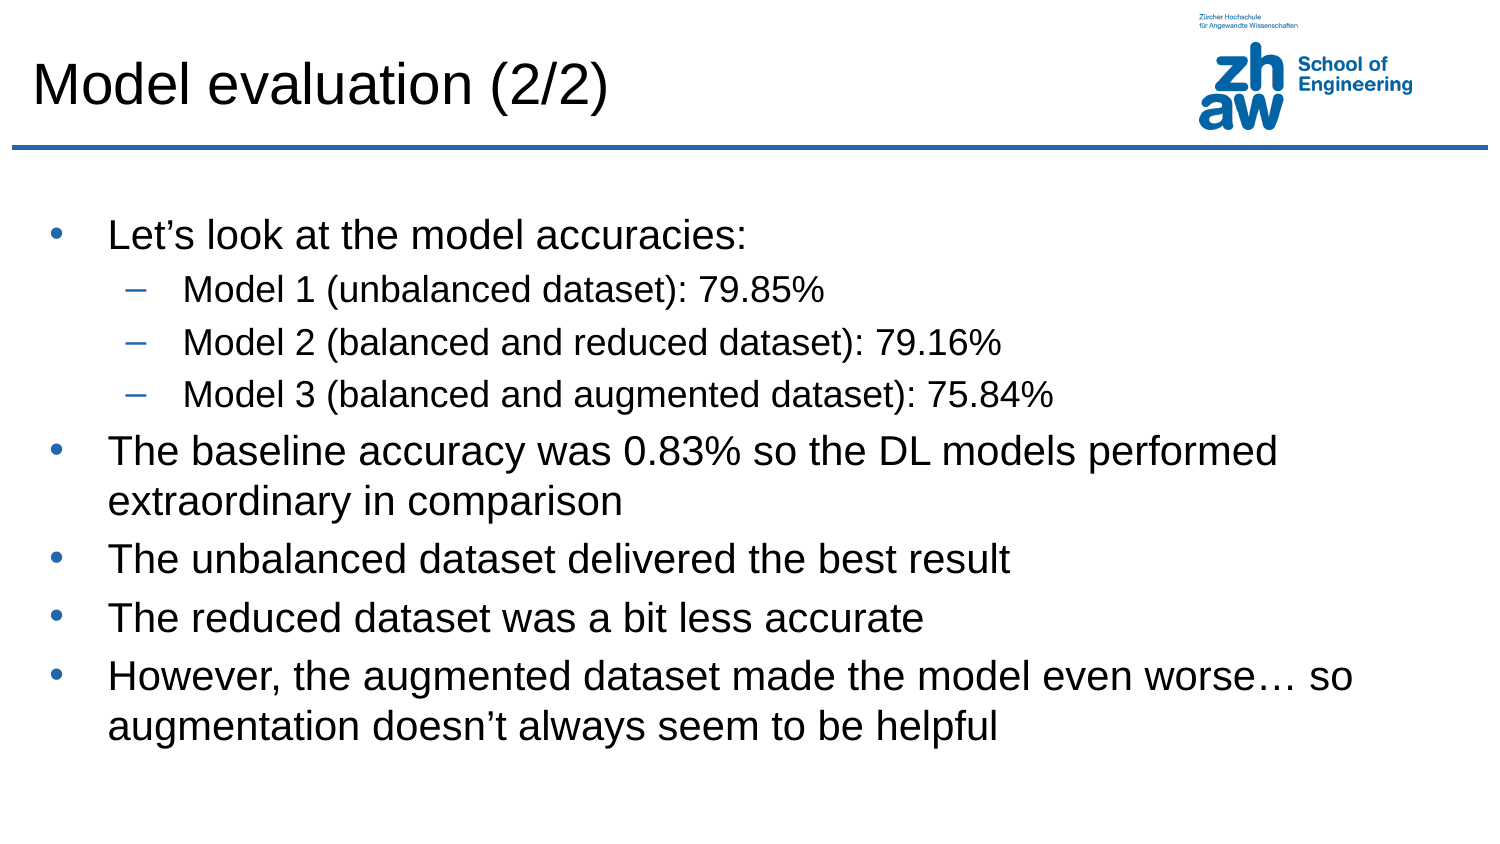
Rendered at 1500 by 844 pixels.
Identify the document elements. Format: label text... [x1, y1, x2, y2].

list Let’s look at the model accuracies: Model 1 (unbalanced dataset): 79.85% Model 2 (balanced and reduced dataset): 79.16% Model 3 (balanced and augmented dataset): 75.84% The baseline accuracy was 0.83% so the DL models performed extraordinary in comparison The unbalanced dataset delivered the best result The reduced dataset was a bit less accurate However, the augmented dataset made the model even worse… so augmentation doesn’t always seem to be helpful [17, 200, 1483, 759]
title Model evaluation (2/2) [17, 23, 1176, 139]
picture [1199, 14, 1412, 130]
